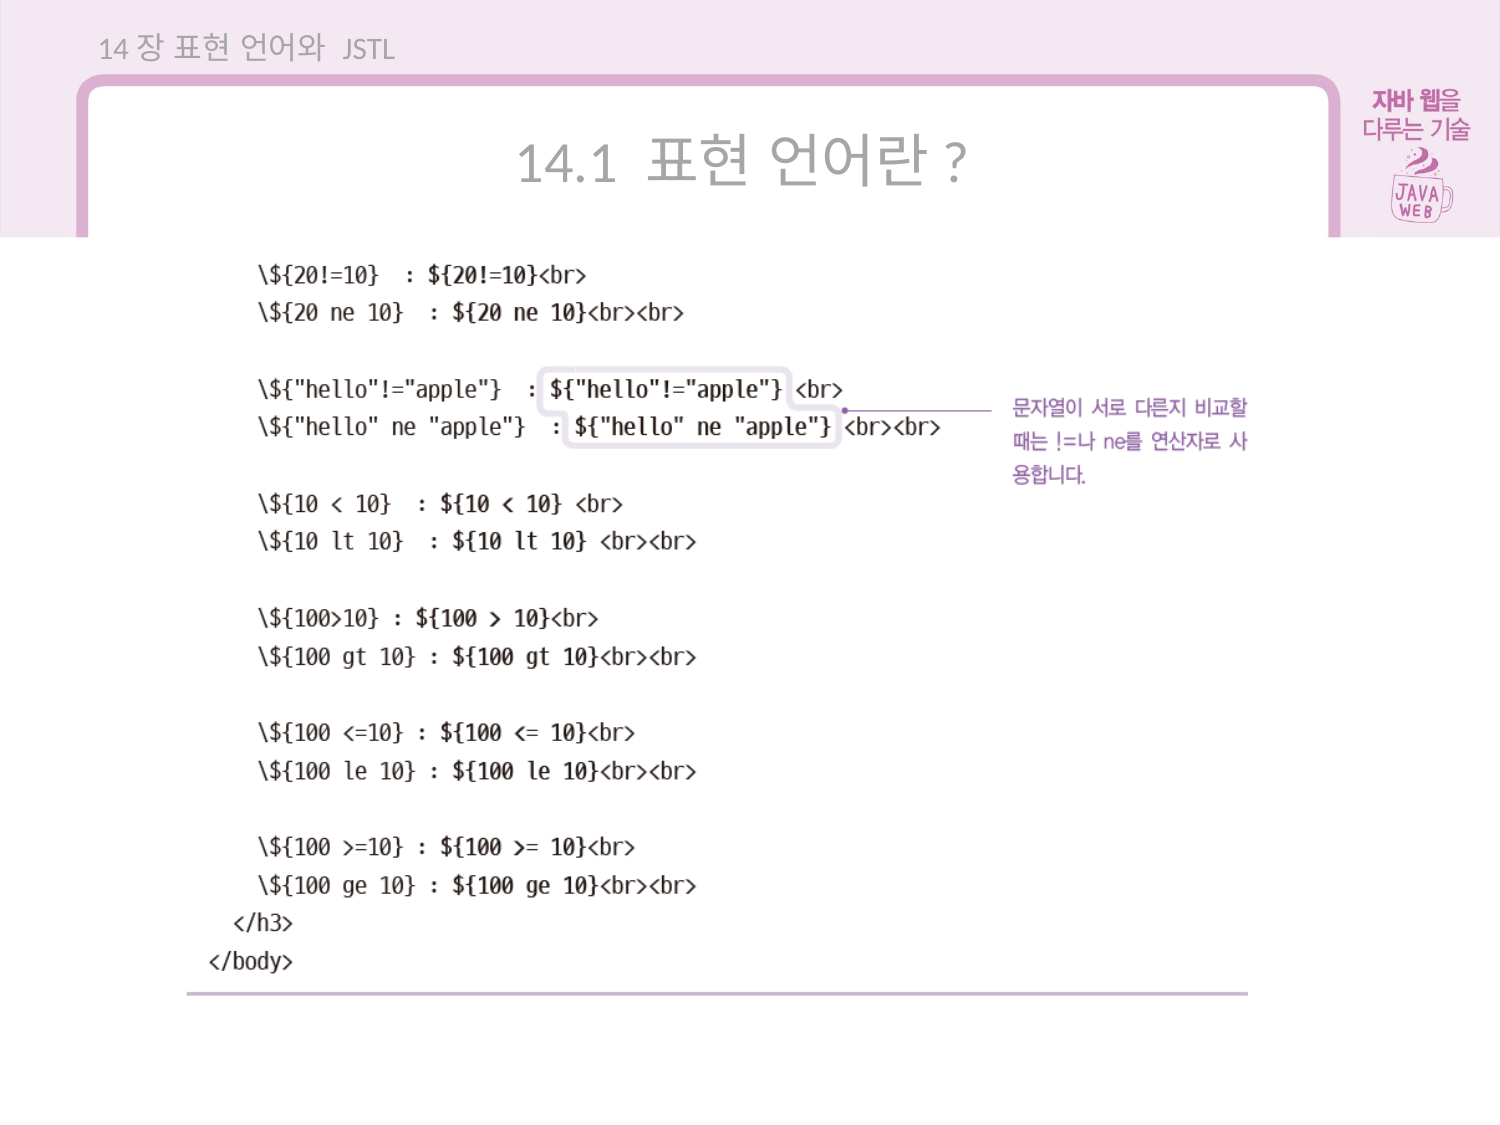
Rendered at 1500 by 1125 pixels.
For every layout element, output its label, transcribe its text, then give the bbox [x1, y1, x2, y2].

text_box 14장 표현 언어와 JSTL [82, 0, 1133, 74]
text_box 14.1 표현 언어란? [217, 117, 1268, 202]
picture [0, 0, 1500, 1125]
